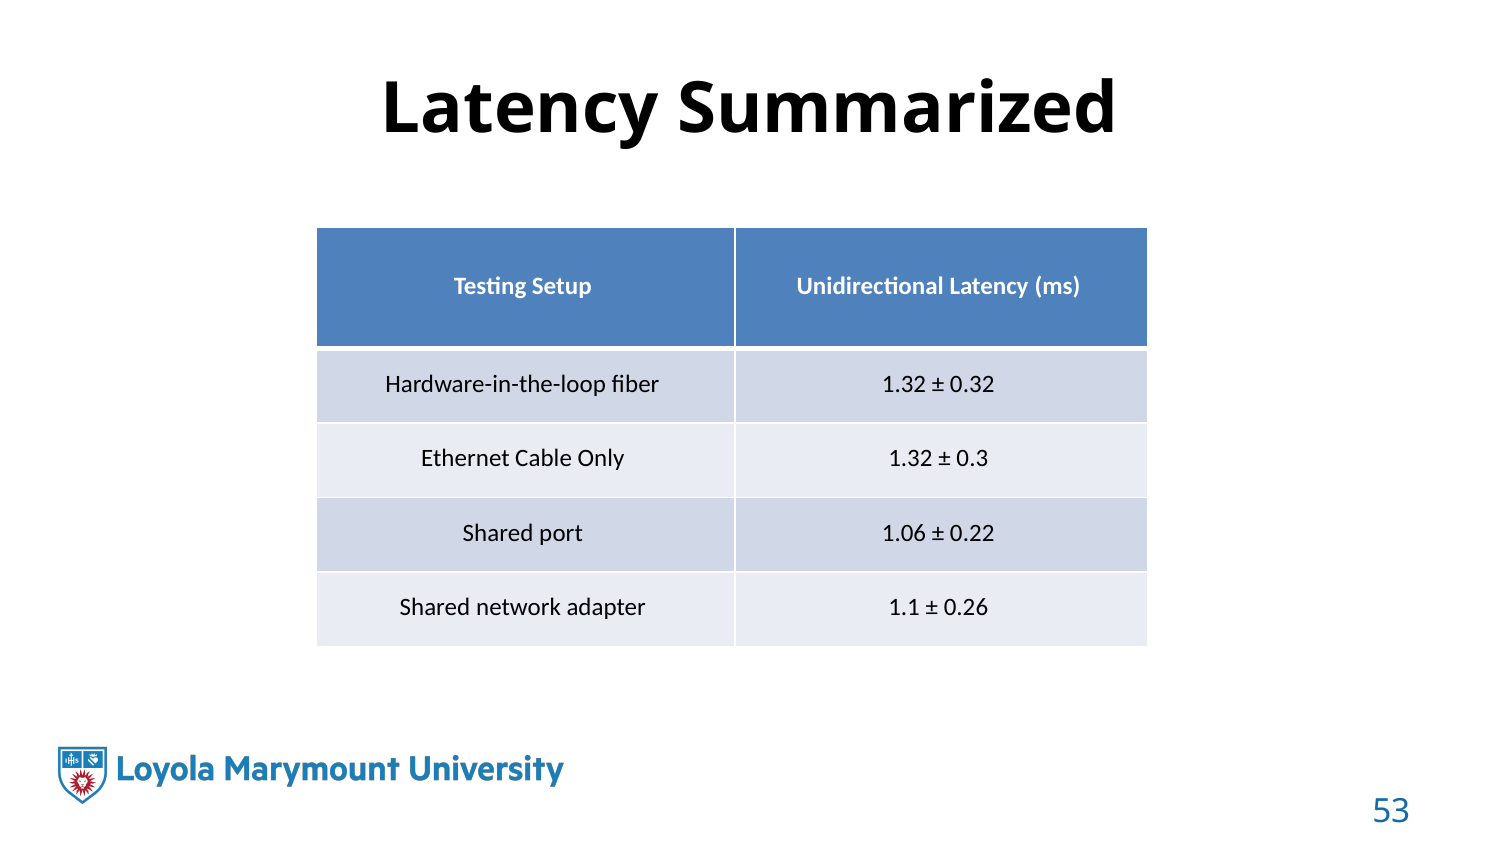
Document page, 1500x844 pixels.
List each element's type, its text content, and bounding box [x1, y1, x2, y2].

table_header Testing Setup [317, 228, 734, 346]
table_cell Ethernet Cable Only [317, 424, 734, 497]
table_cell 1.1 ± 0.26 [736, 573, 1147, 646]
title Latency Summarized [75, 33, 1425, 175]
table_cell 1.32 ± 0.32 [736, 351, 1147, 422]
table_cell Hardware-in-the-loop fiber [317, 351, 734, 422]
table_cell 1.32 ± 0.3 [736, 424, 1147, 497]
table_cell Shared port [317, 498, 734, 571]
table_cell 1.06 ± 0.22 [736, 498, 1147, 571]
slide_number 53 [1074, 782, 1425, 827]
table_header Unidirectional Latency (ms) [736, 228, 1147, 346]
table_cell Shared network adapter [317, 573, 734, 646]
